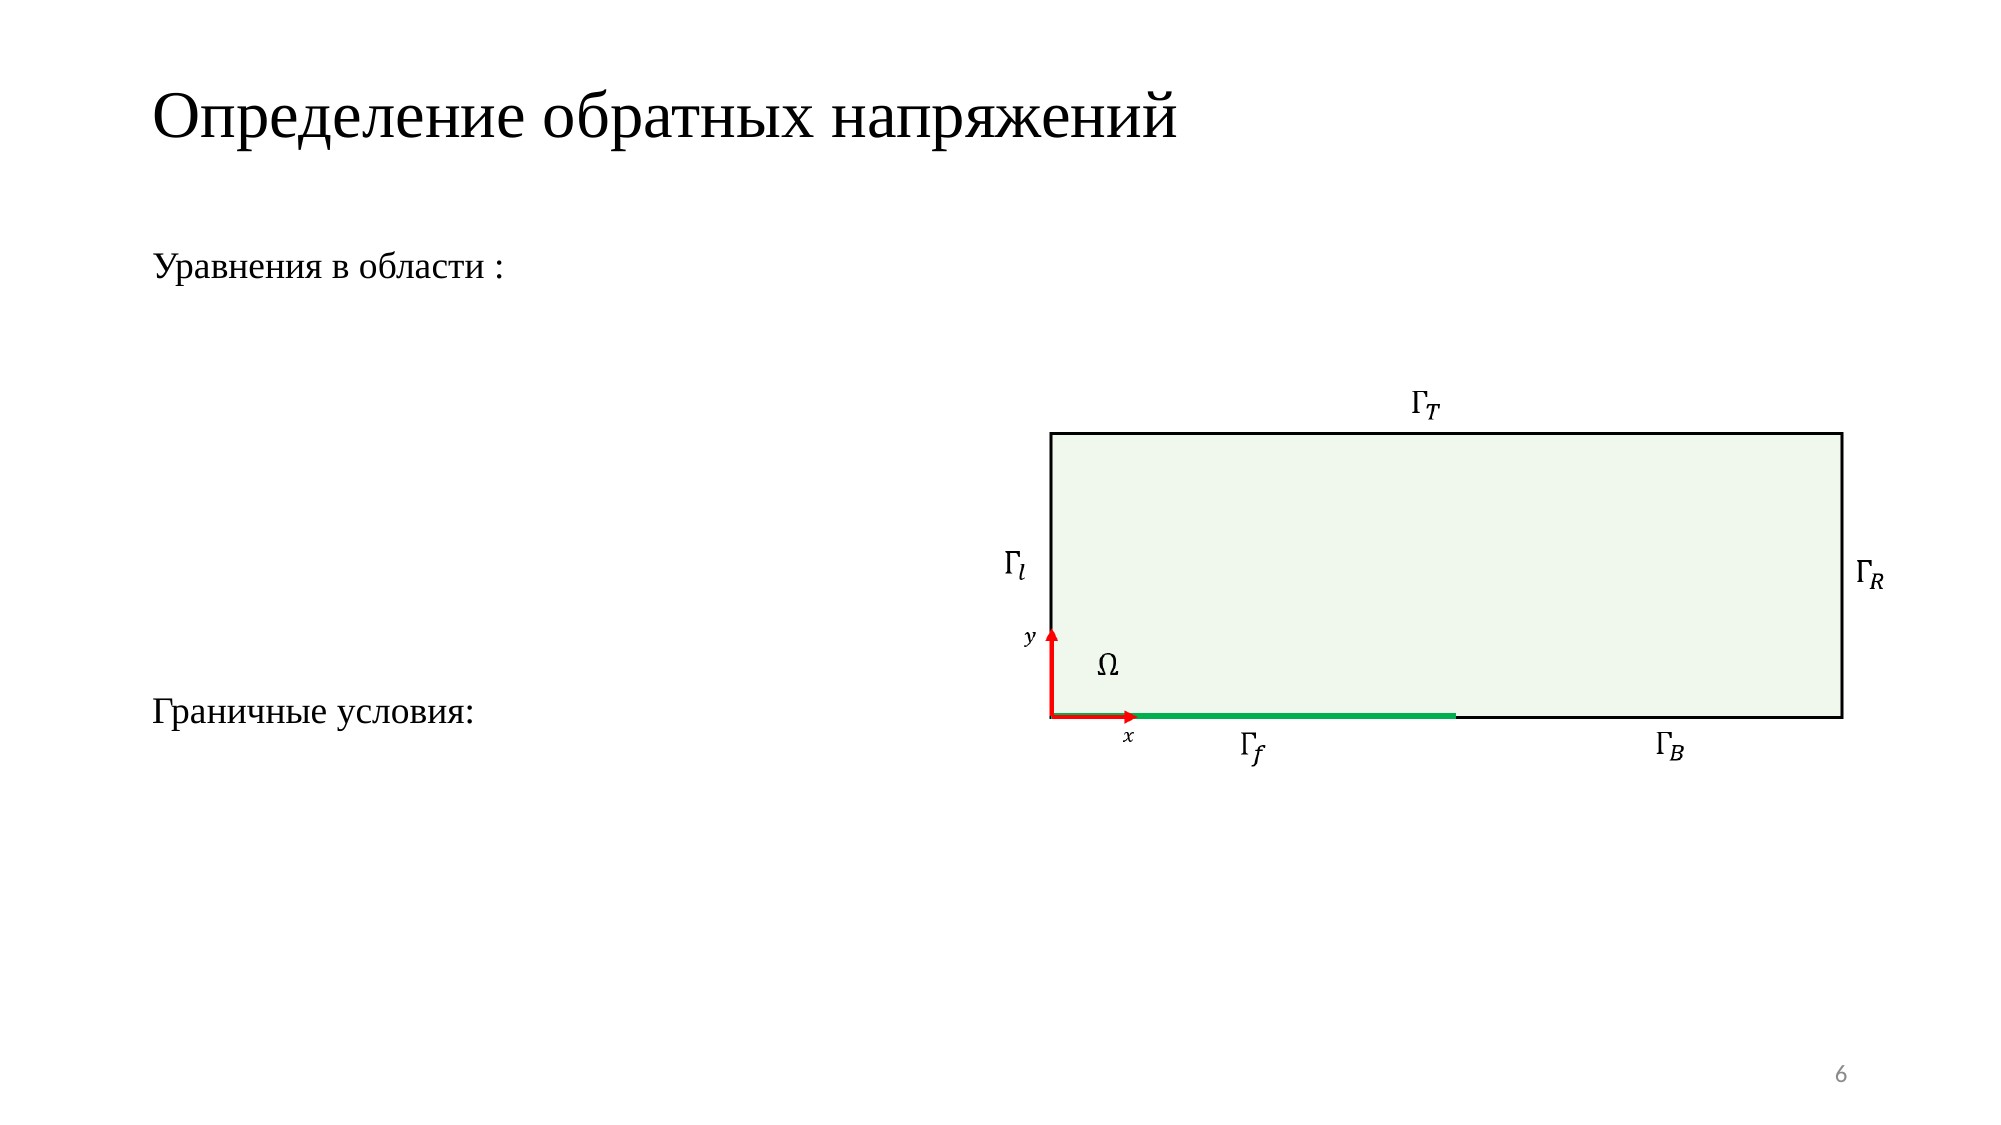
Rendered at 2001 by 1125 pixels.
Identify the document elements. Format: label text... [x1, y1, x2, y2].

slide_number 6 [1412, 1042, 1863, 1103]
picture [961, 386, 1910, 780]
title Определение обратных напряжений [137, 59, 1863, 173]
